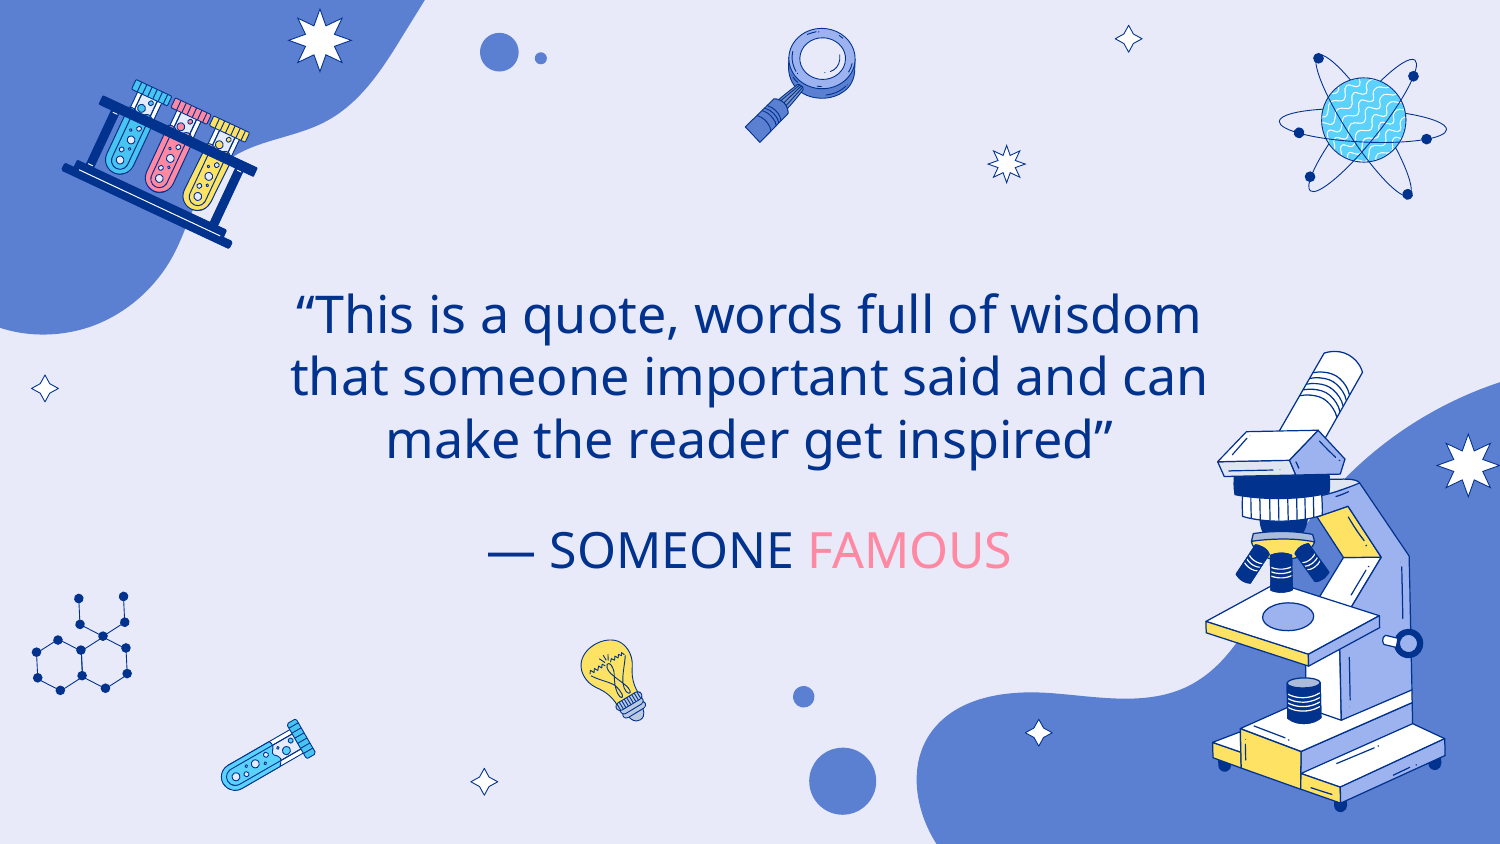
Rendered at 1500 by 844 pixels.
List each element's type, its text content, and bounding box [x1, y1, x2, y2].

subtitle “This is a quote, words full of wisdom that someone important said and can make the reader get inspired” [248, 247, 1251, 502]
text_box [578, 639, 647, 722]
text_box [61, 79, 258, 249]
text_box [1278, 51, 1448, 201]
text_box [988, 145, 1026, 183]
title — SOMEONE FAMOUS [375, 504, 1124, 592]
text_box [1201, 341, 1457, 815]
